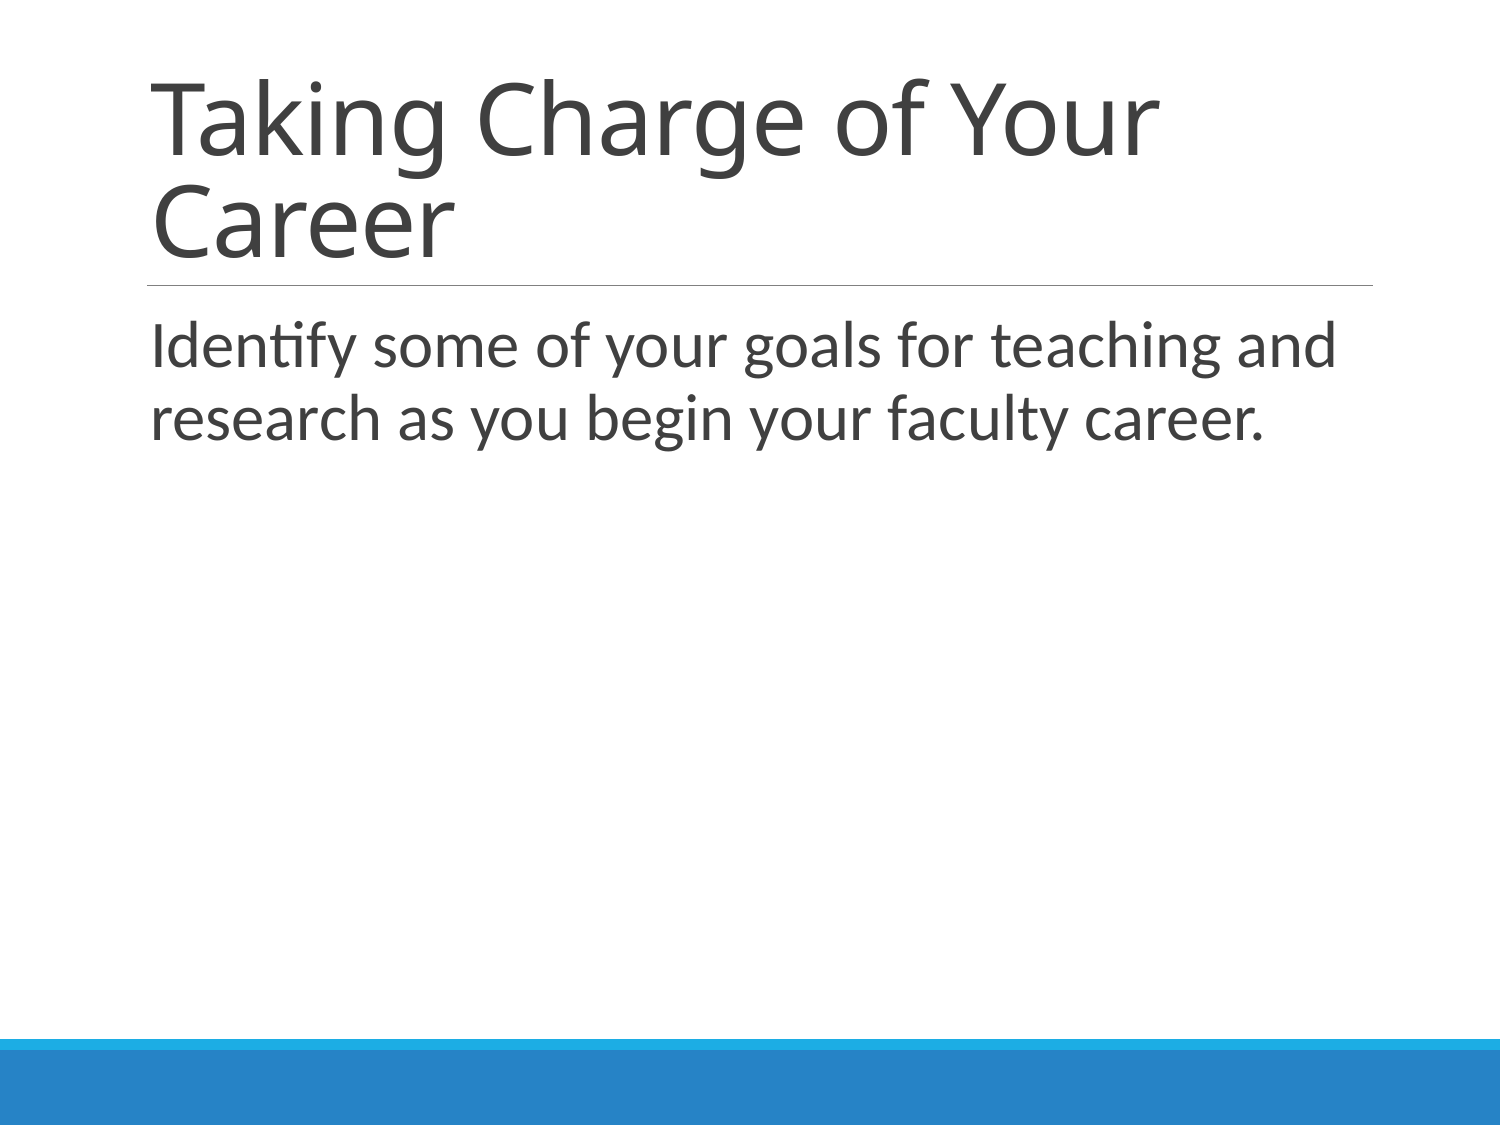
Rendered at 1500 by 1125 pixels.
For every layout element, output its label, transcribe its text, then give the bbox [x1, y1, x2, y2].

list Identify some of your goals for teaching and research as you begin your faculty career. [135, 302, 1373, 963]
title Taking Charge of Your Career [135, 47, 1373, 285]
